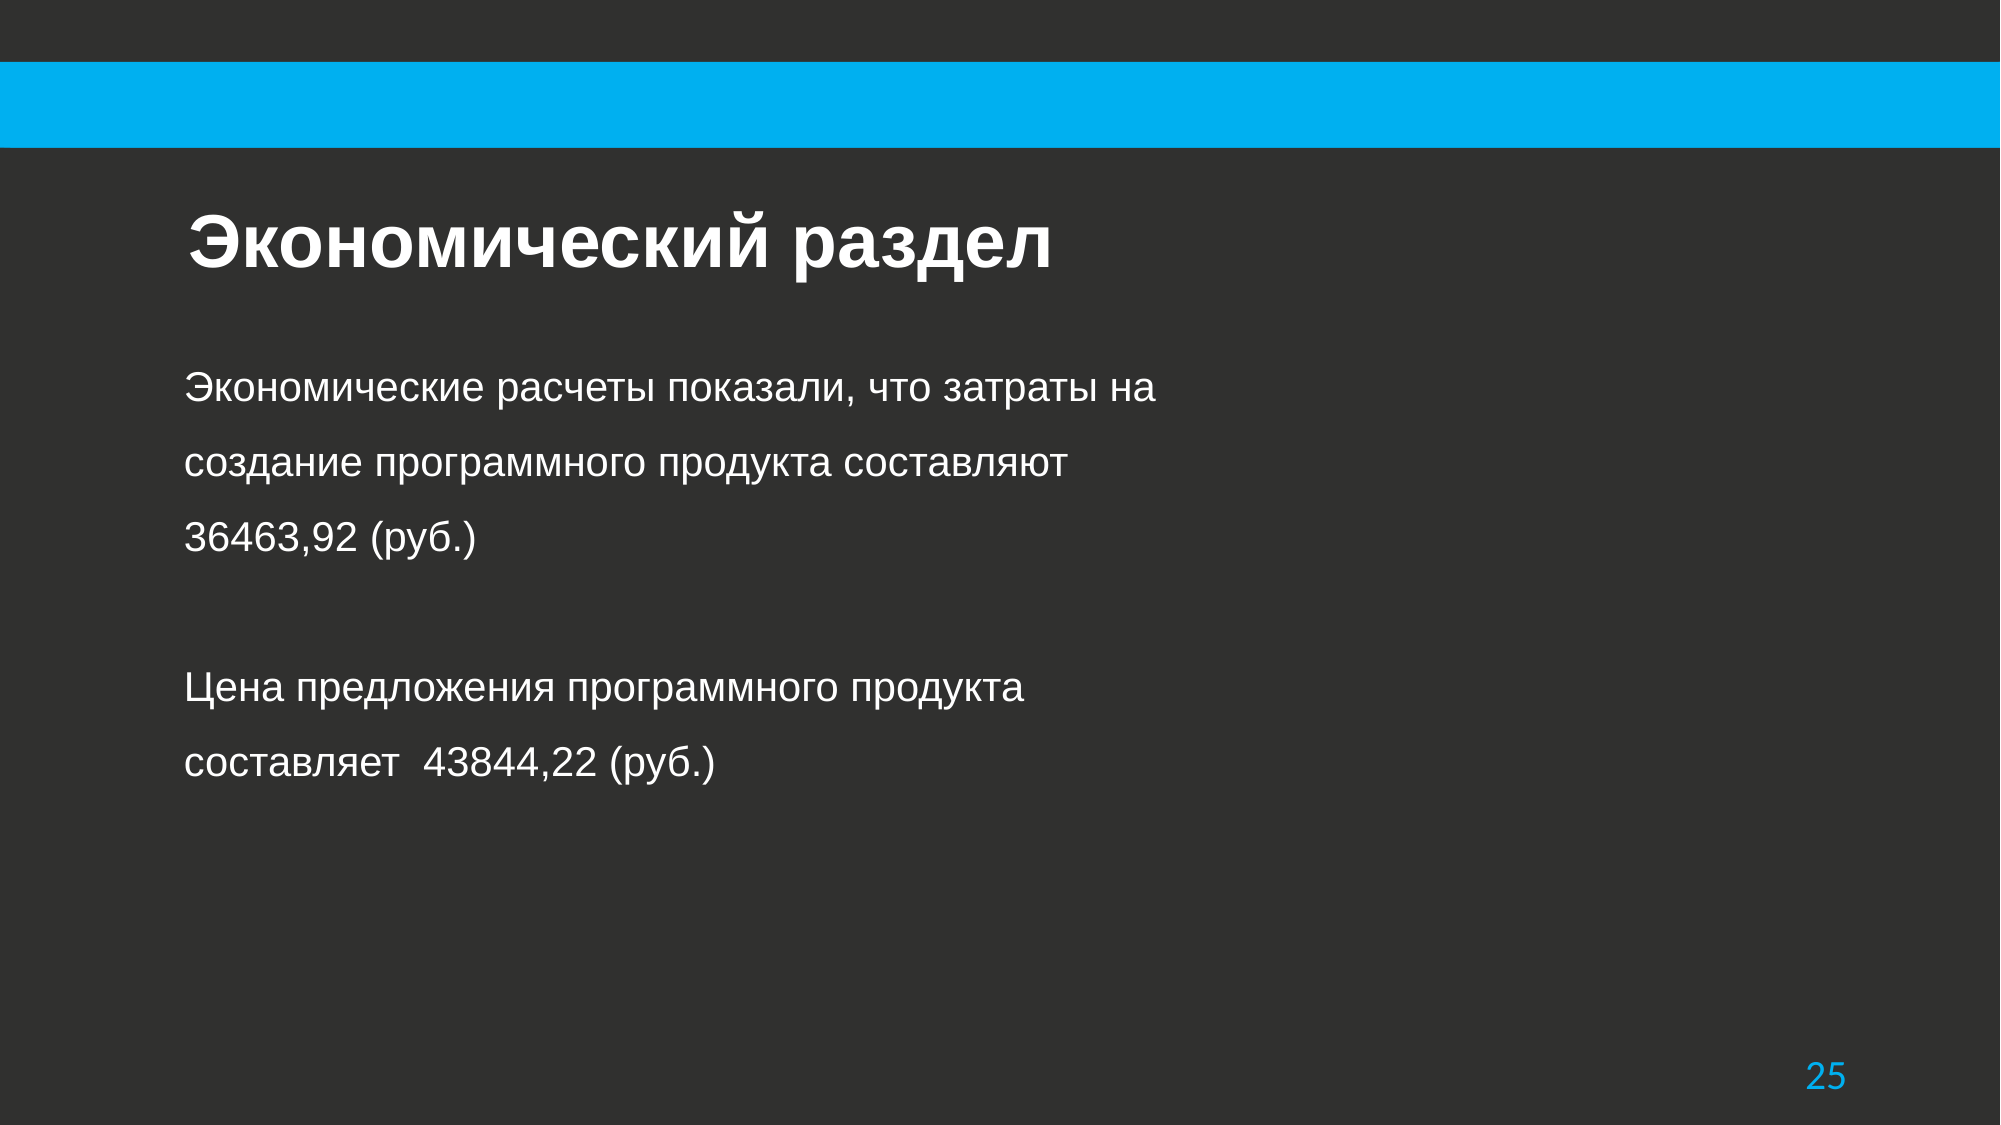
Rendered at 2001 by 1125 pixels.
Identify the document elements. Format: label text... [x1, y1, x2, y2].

slide_number 25 [1412, 1042, 1863, 1103]
text_box Экономические расчеты показали, что затраты на создание программного продукта составляют 36463,92‬ (руб.) Цена предложения программного продукта составляет 43844,22 (руб.) [169, 327, 1192, 793]
text_box Экономический раздел [173, 184, 1070, 290]
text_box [0, 61, 2000, 148]
